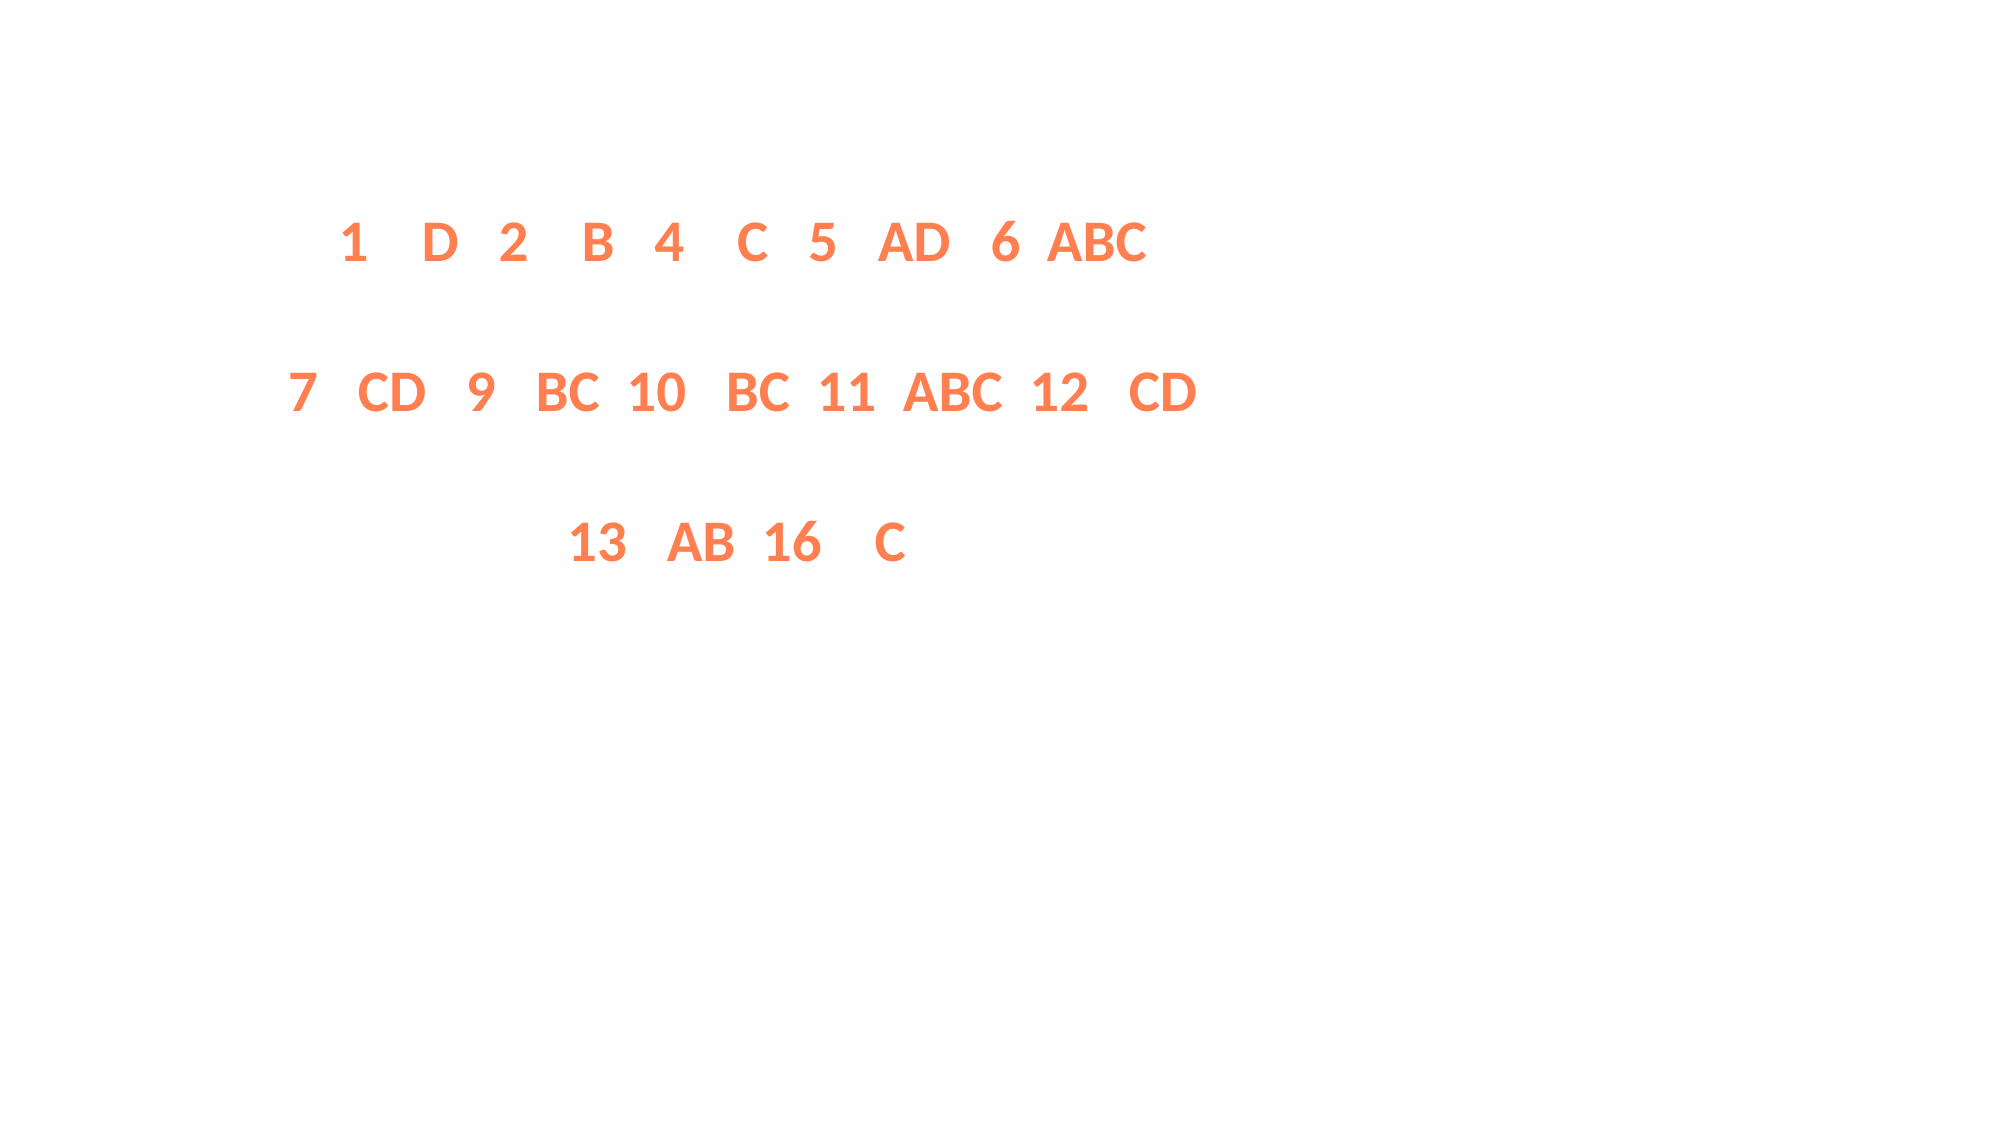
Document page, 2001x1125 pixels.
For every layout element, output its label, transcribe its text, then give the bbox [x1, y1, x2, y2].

text_box 13 AB 16 C [552, 449, 948, 581]
text_box 1 D 2 B 4 C 5 AD 6 ABC [310, 149, 1190, 281]
text_box 7 CD 9 BC 10 BC 11 ABC 12 CD [260, 299, 1240, 431]
